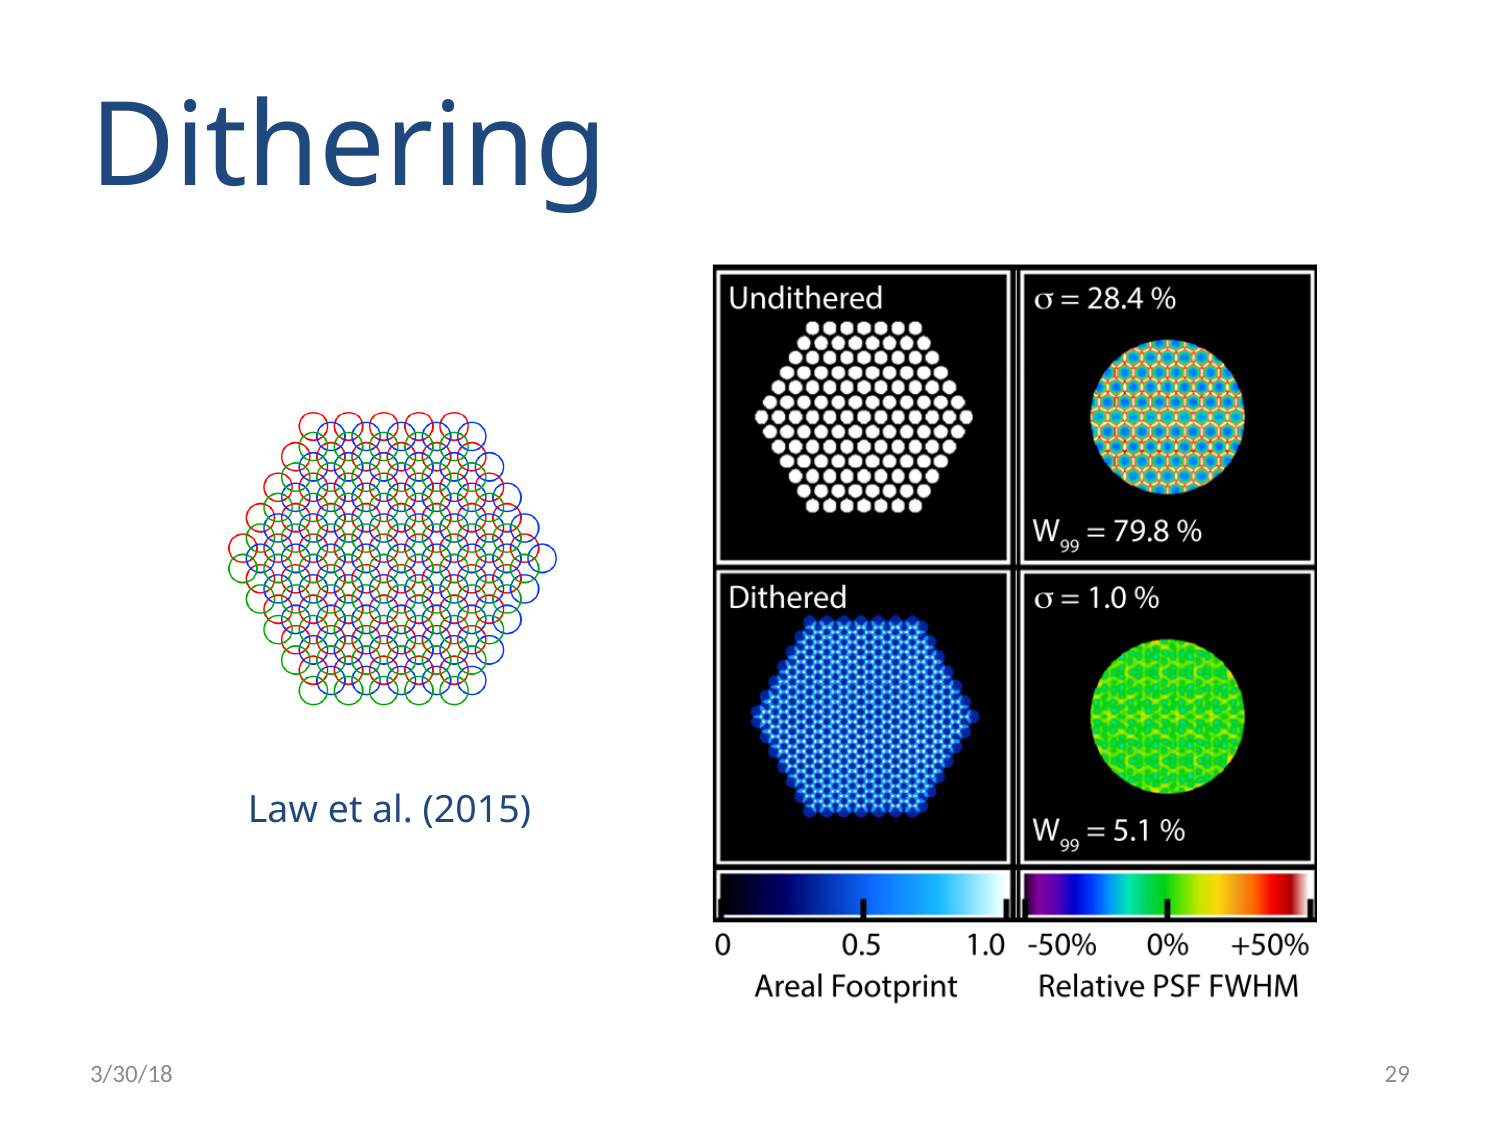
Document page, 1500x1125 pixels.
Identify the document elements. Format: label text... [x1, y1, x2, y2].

title Dithering [75, 45, 1425, 233]
picture [215, 406, 571, 711]
text_box Law et al. (2015) [233, 777, 550, 838]
slide_number 29 [1074, 1042, 1425, 1103]
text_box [712, 250, 1318, 1009]
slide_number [75, 1042, 425, 1103]
